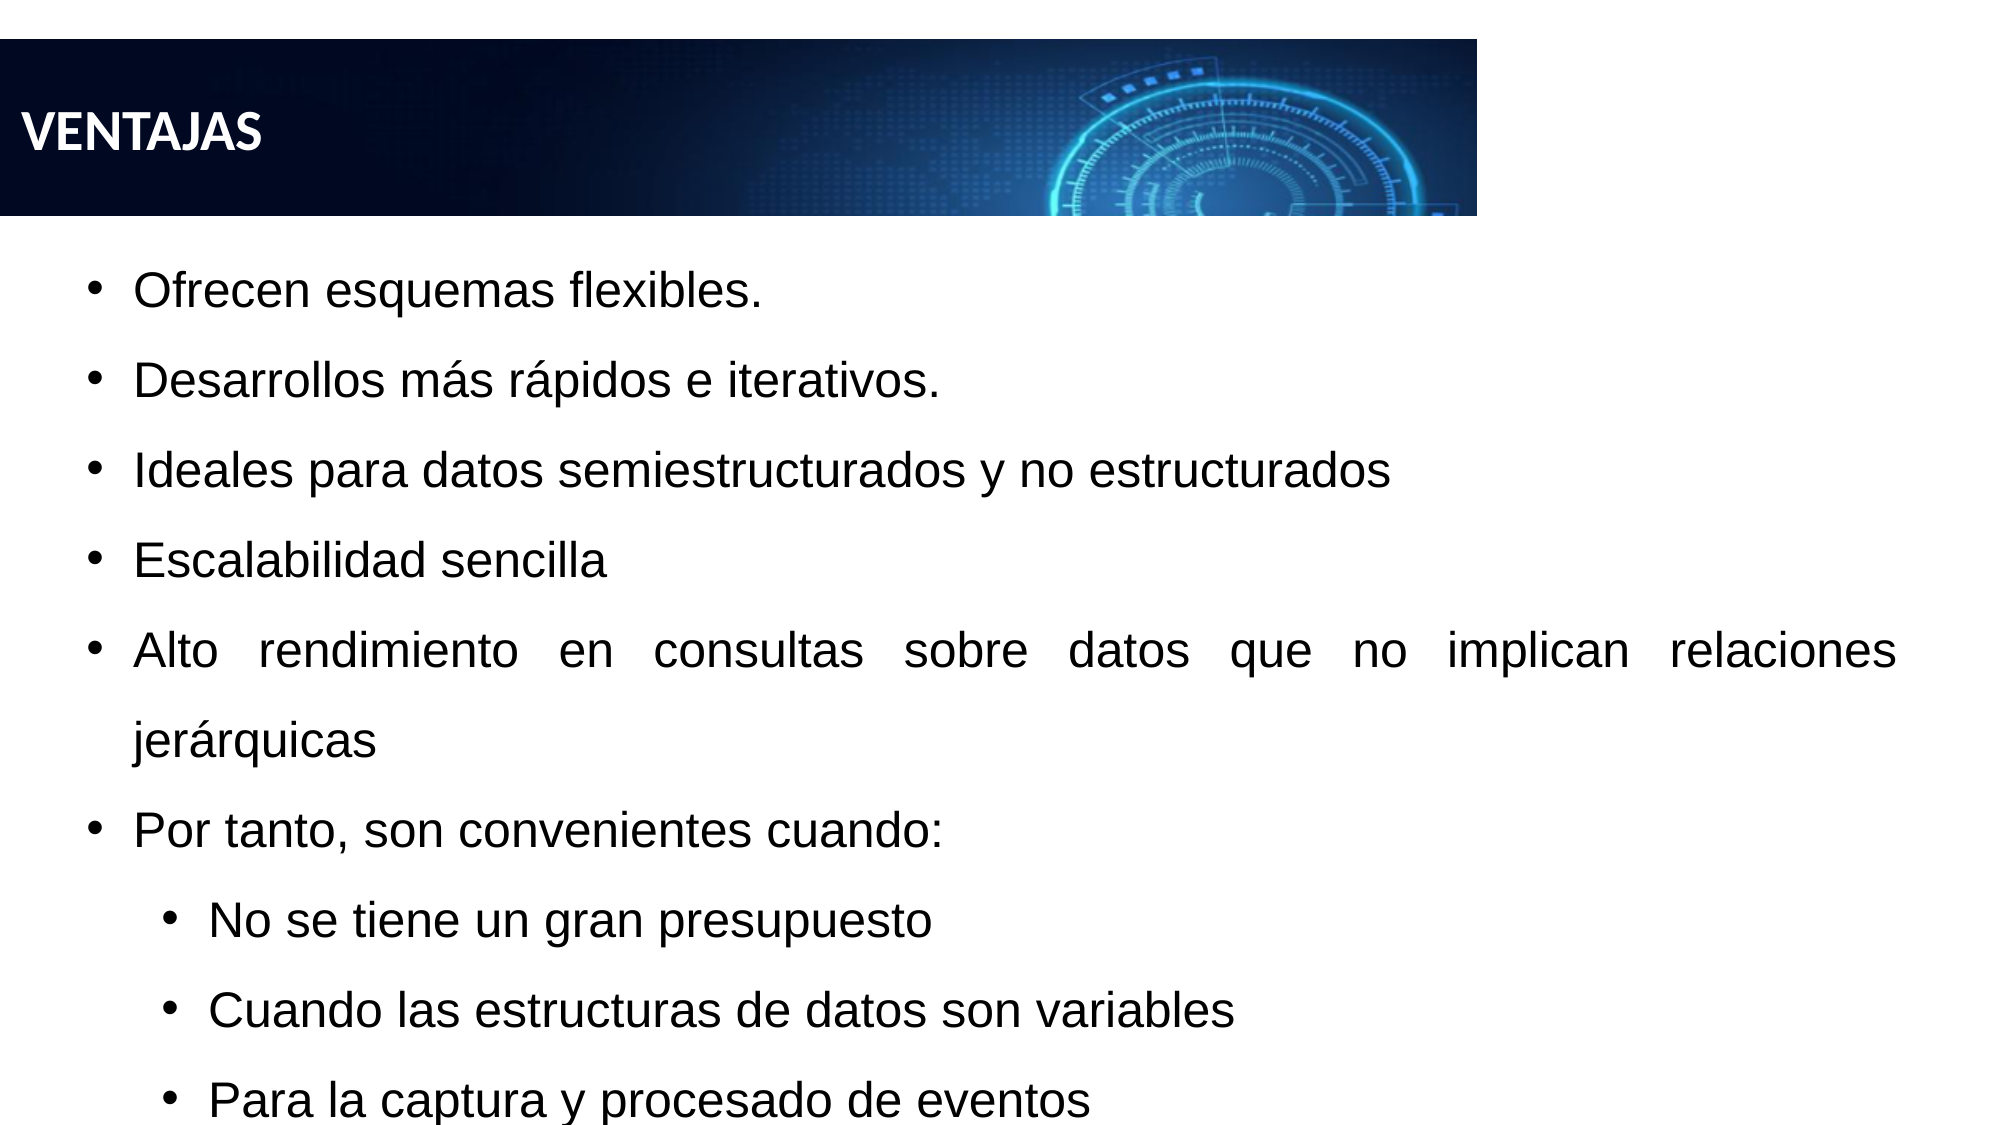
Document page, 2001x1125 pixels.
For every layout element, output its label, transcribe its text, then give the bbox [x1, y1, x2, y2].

text_box Ofrecen esquemas flexibles. Desarrollos más rápidos e iterativos. Ideales para datos semiestructurados y no estructurados Escalabilidad sencilla Alto rendimiento en consultas sobre datos que no implican relaciones jerárquicas Por tanto, son convenientes cuando: No se tiene un gran presupuesto Cuando las estructuras de datos son variables Para la captura y procesado de eventos [71, 219, 1913, 1125]
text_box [0, 39, 1477, 217]
